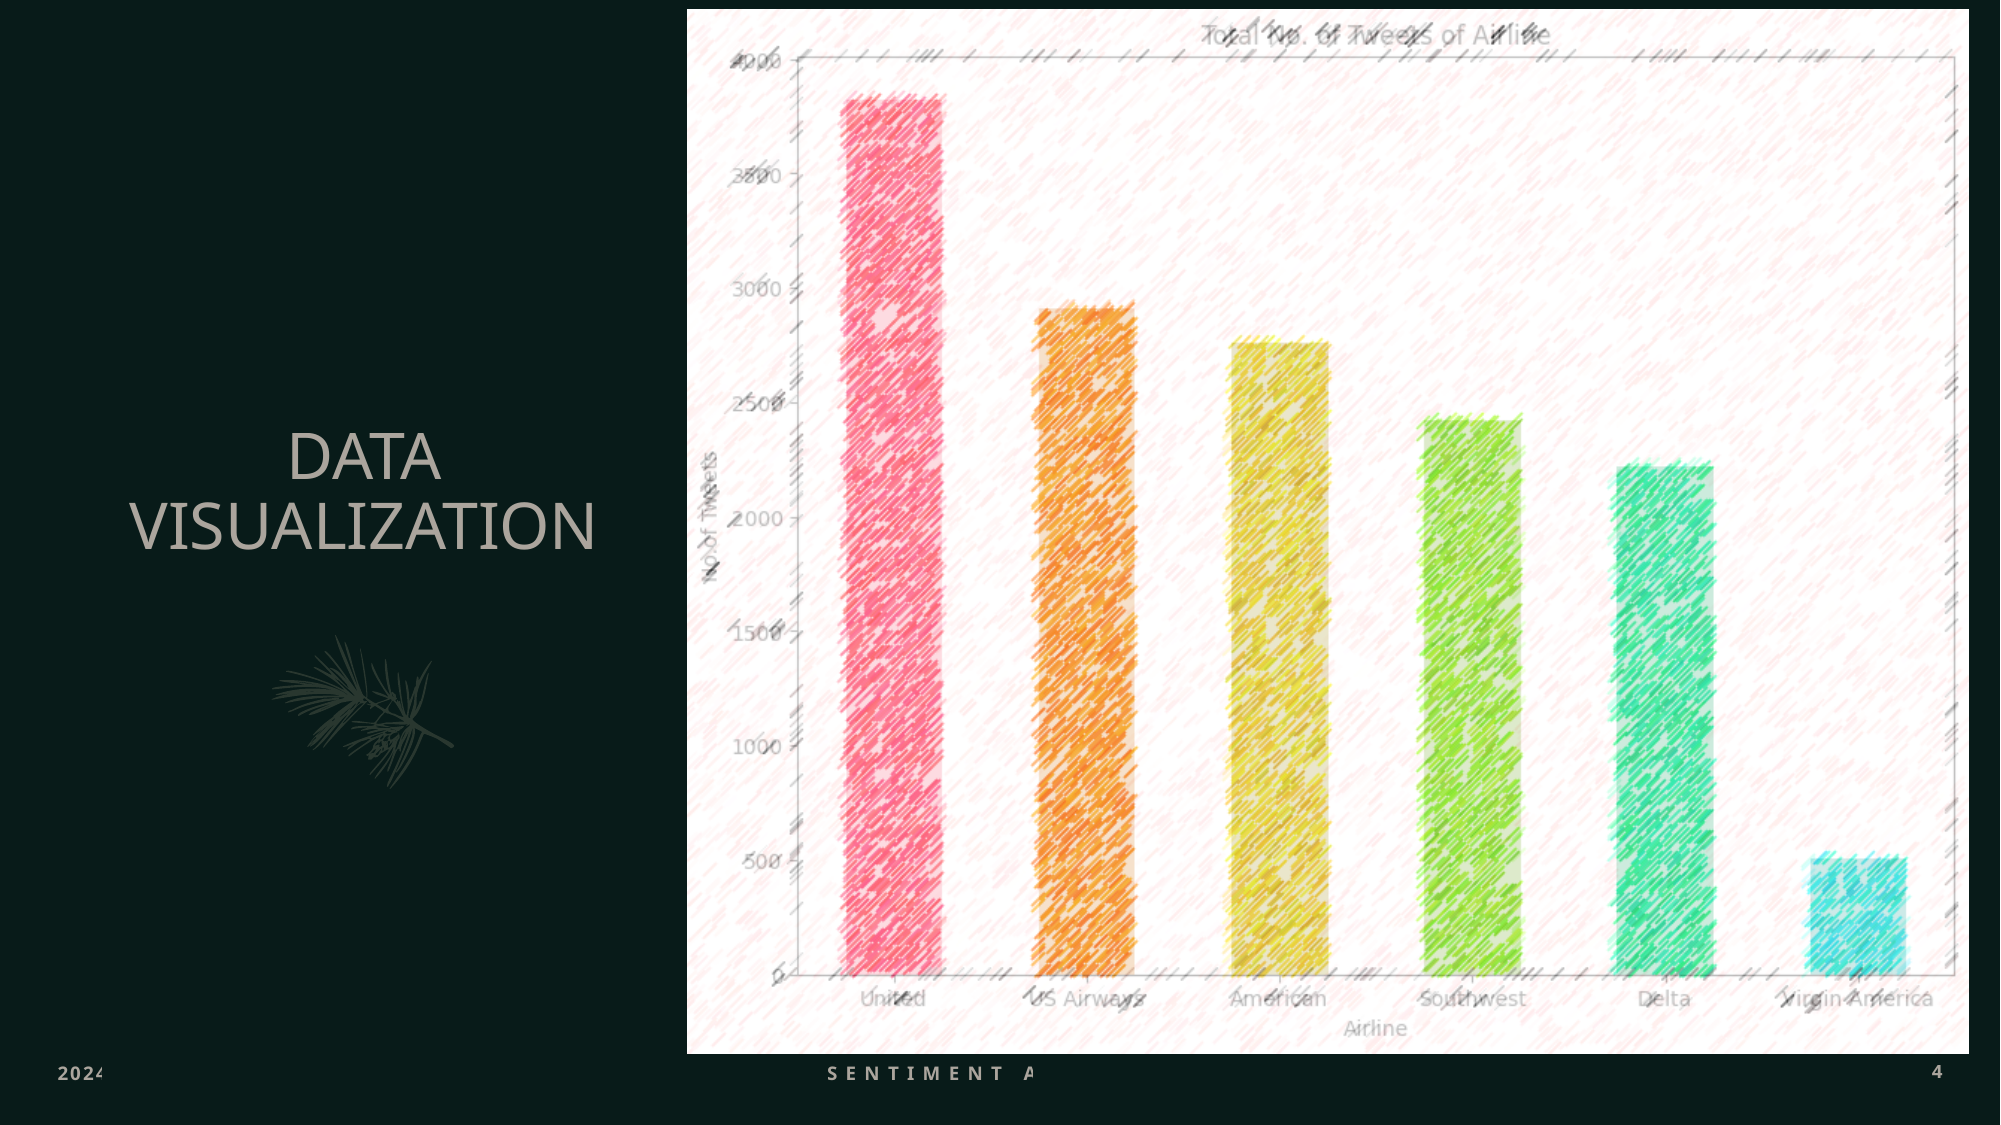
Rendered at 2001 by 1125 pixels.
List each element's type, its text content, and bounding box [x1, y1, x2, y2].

picture [687, 9, 1969, 1054]
footer SENTIMENT ANALYSIS [587, 1042, 1413, 1103]
slide_number 2024 [42, 1042, 587, 1103]
slide_number 4 [1725, 1054, 1958, 1103]
title DATA VISUALIZATION [112, 70, 617, 571]
